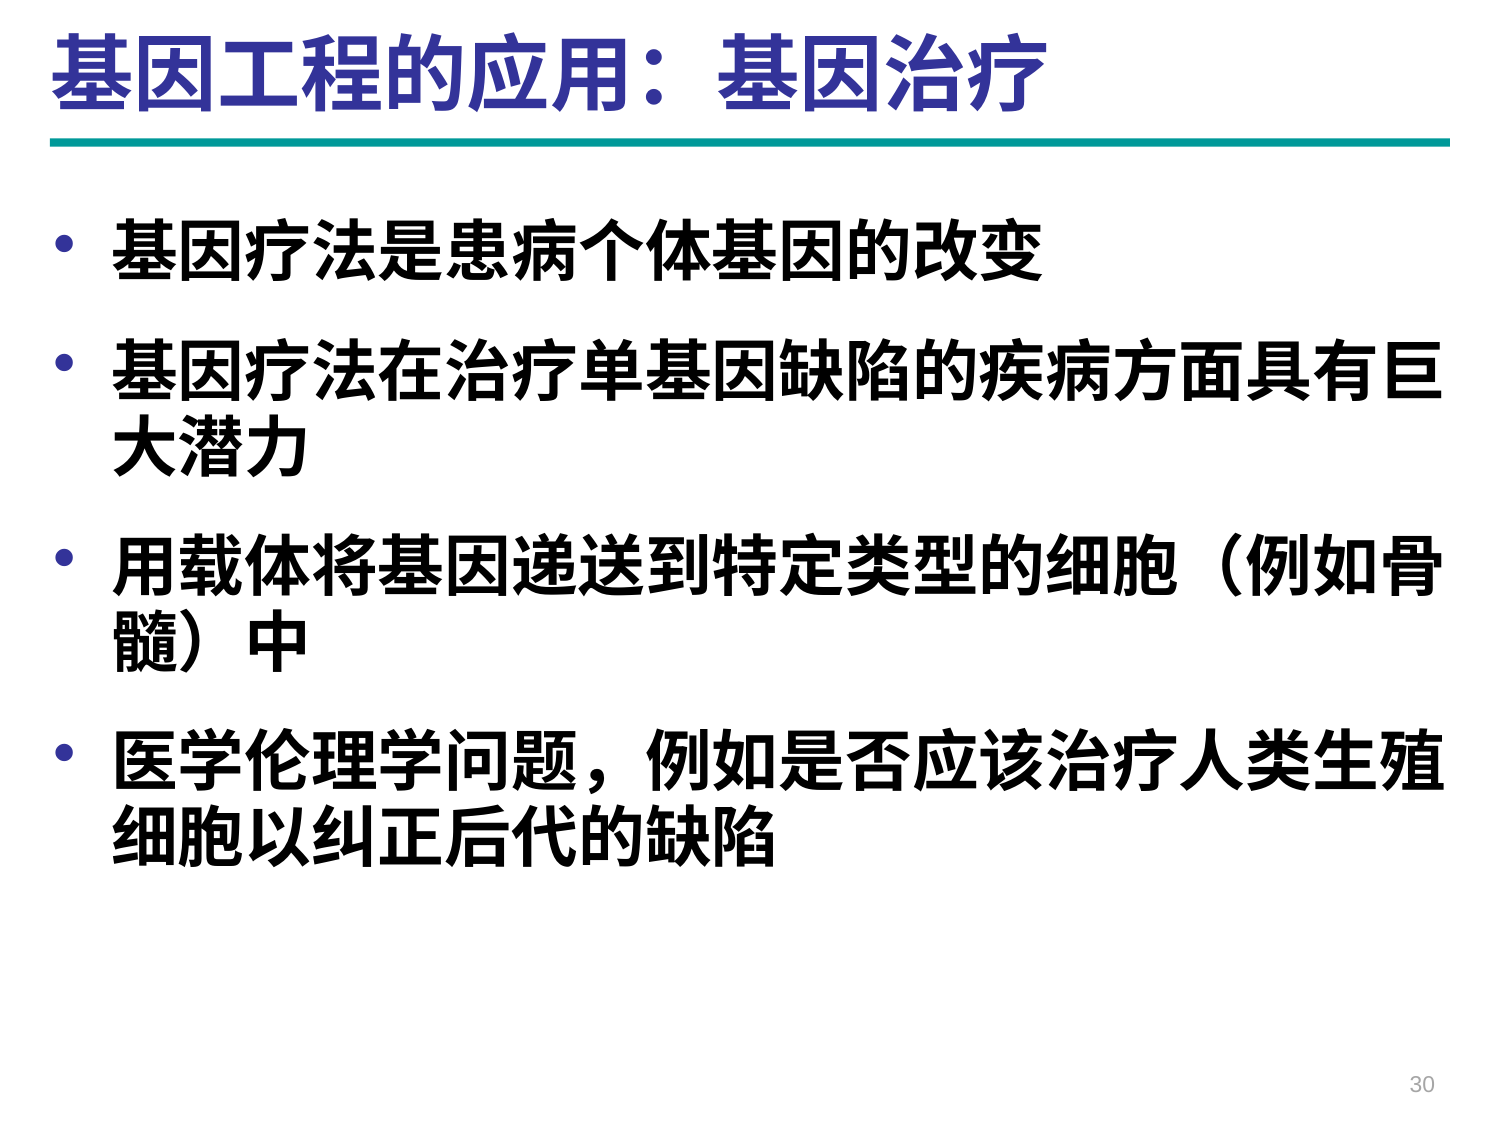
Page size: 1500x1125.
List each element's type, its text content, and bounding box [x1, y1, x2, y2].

title 基因工程的应用：基因治疗 [35, 24, 1436, 131]
slide_number 30 [1137, 1062, 1450, 1114]
list 基因疗法是患病个体基因的改变 基因疗法在治疗单基因缺陷的疾病方面具有巨大潜力 用载体将基因递送到特定类型的细胞（例如骨髓）中 医学伦理学问题，例如是否应该治疗人类生殖细胞以纠正后代的缺陷 [38, 207, 1462, 918]
